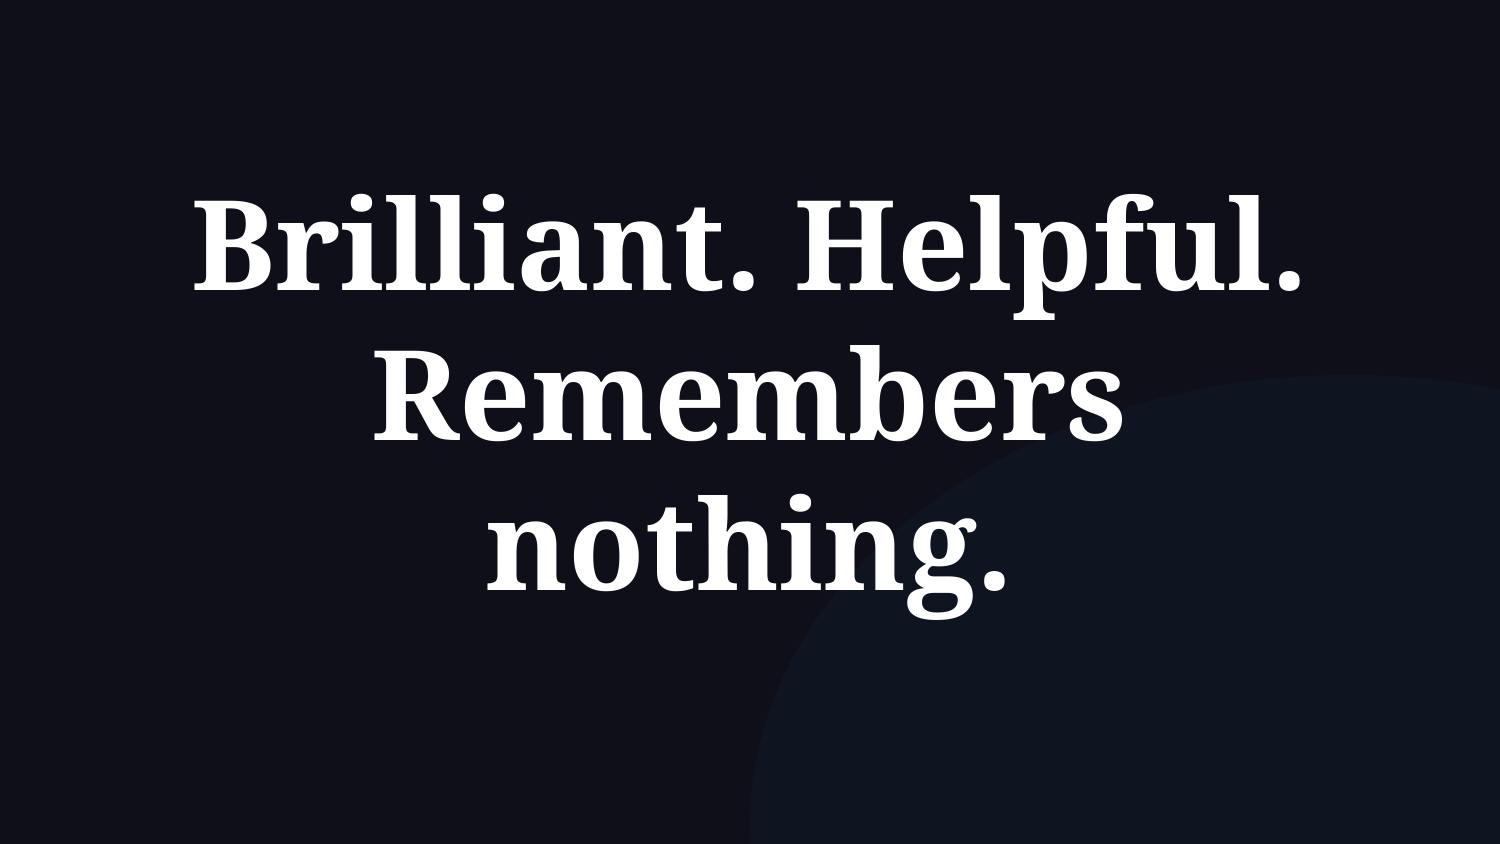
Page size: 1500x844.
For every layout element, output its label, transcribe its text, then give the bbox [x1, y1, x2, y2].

text_box [749, 374, 1500, 844]
text_box Brilliant. Helpful. Remembers nothing. [149, 179, 1350, 600]
